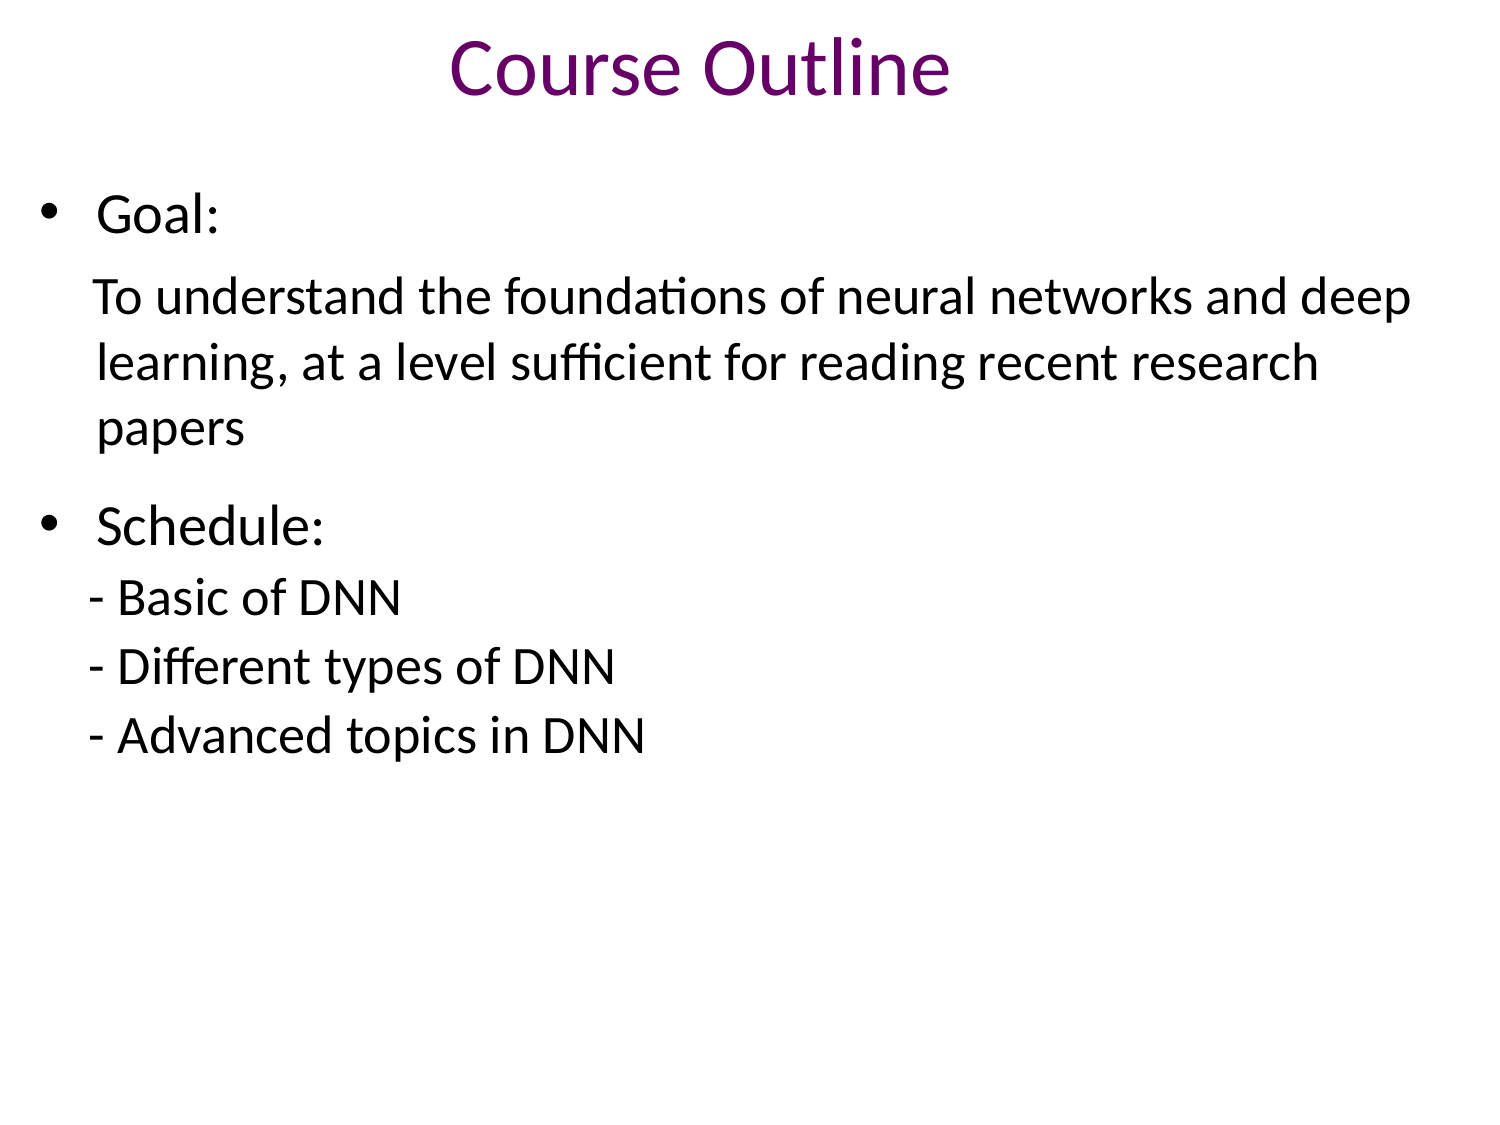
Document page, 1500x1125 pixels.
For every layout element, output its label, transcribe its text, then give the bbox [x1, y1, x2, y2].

text_box Course Outline [114, 0, 1288, 138]
list Goal: To understand the foundations of neural networks and deep learning, at a level sufficient for reading recent research papers Schedule: - Basic of DNN - Different types of DNN - Advanced topics in DNN [24, 167, 1475, 938]
